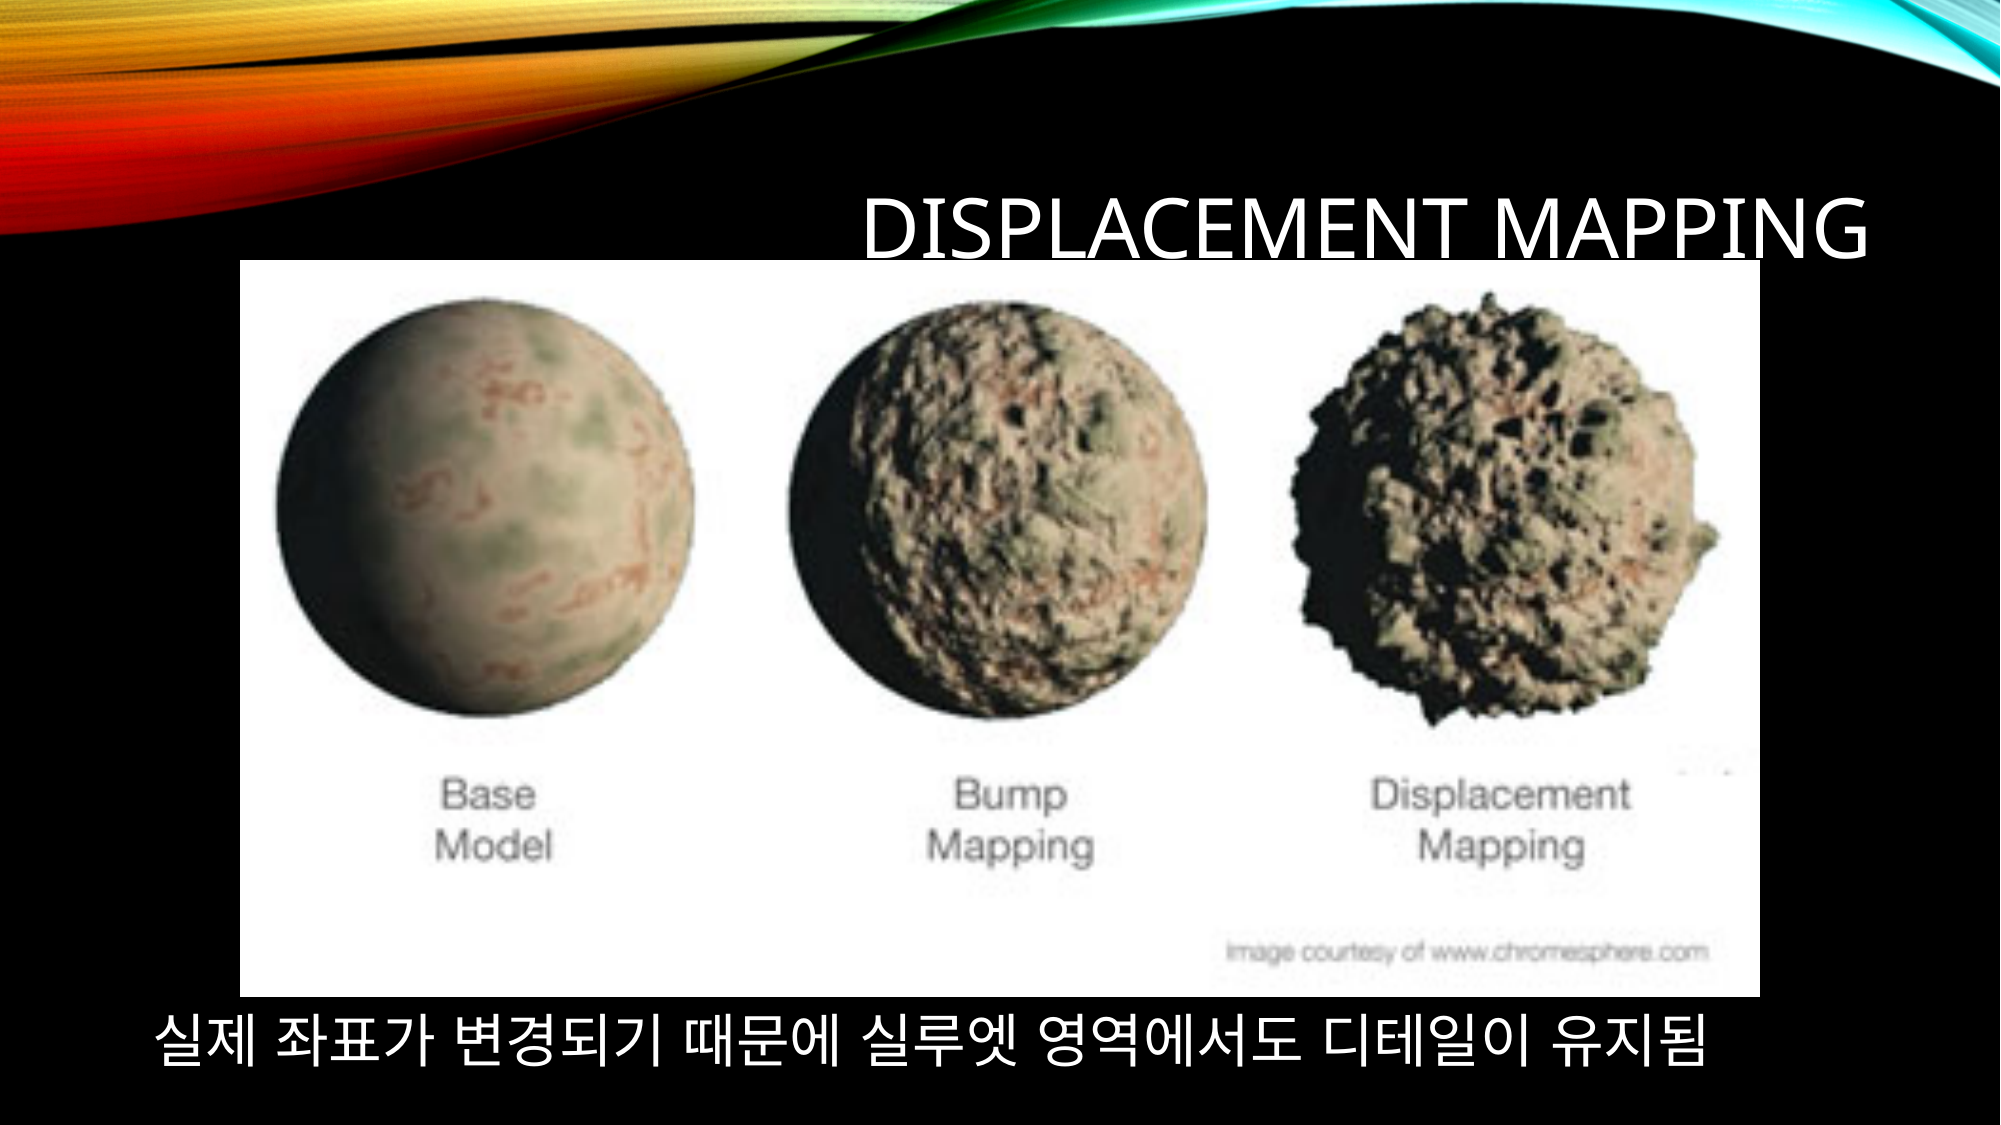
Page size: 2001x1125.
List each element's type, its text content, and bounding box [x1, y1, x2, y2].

picture [0, 0, 2000, 237]
picture [240, 260, 1760, 998]
title Displacement Mapping [474, 125, 1888, 338]
text_box 실제 좌표가 변경되기 때문에 실루엣 영역에서도 디테일이 유지됨 [137, 997, 1944, 1082]
